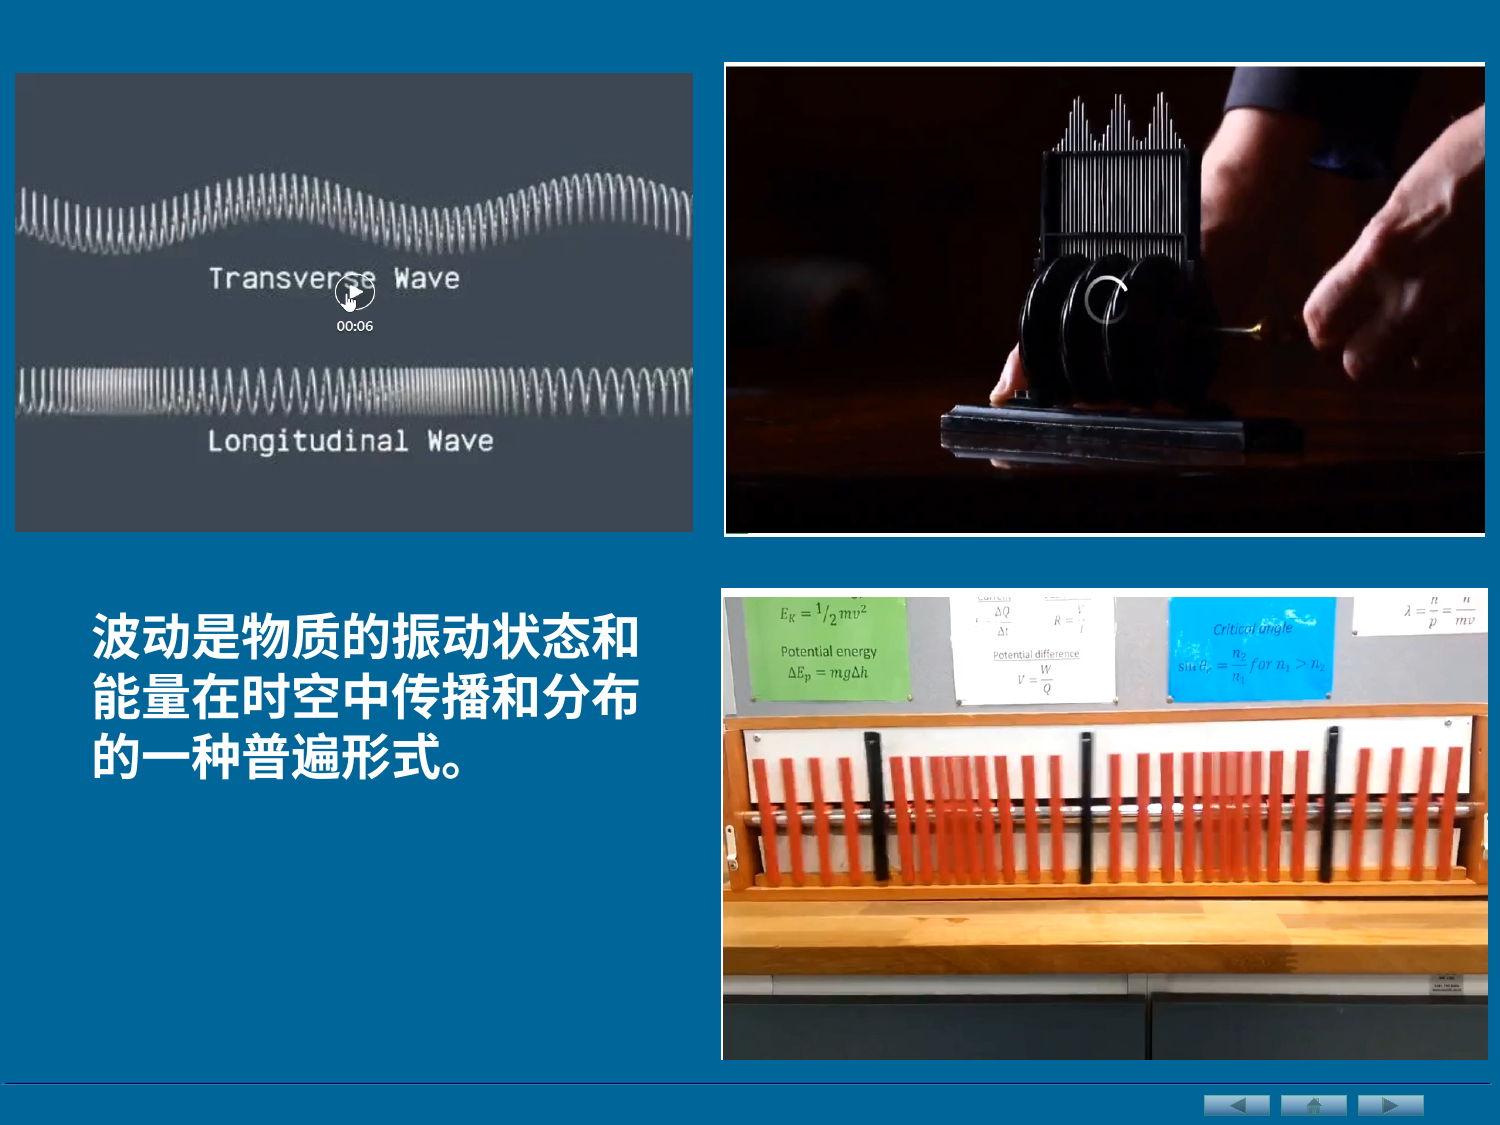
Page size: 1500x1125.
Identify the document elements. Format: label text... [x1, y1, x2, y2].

text_box 波动是物质的振动状态和能量在时空中传播和分布的一种普遍形式。 [76, 597, 691, 793]
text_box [14, 72, 694, 533]
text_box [723, 61, 1486, 538]
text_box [720, 587, 1489, 1061]
